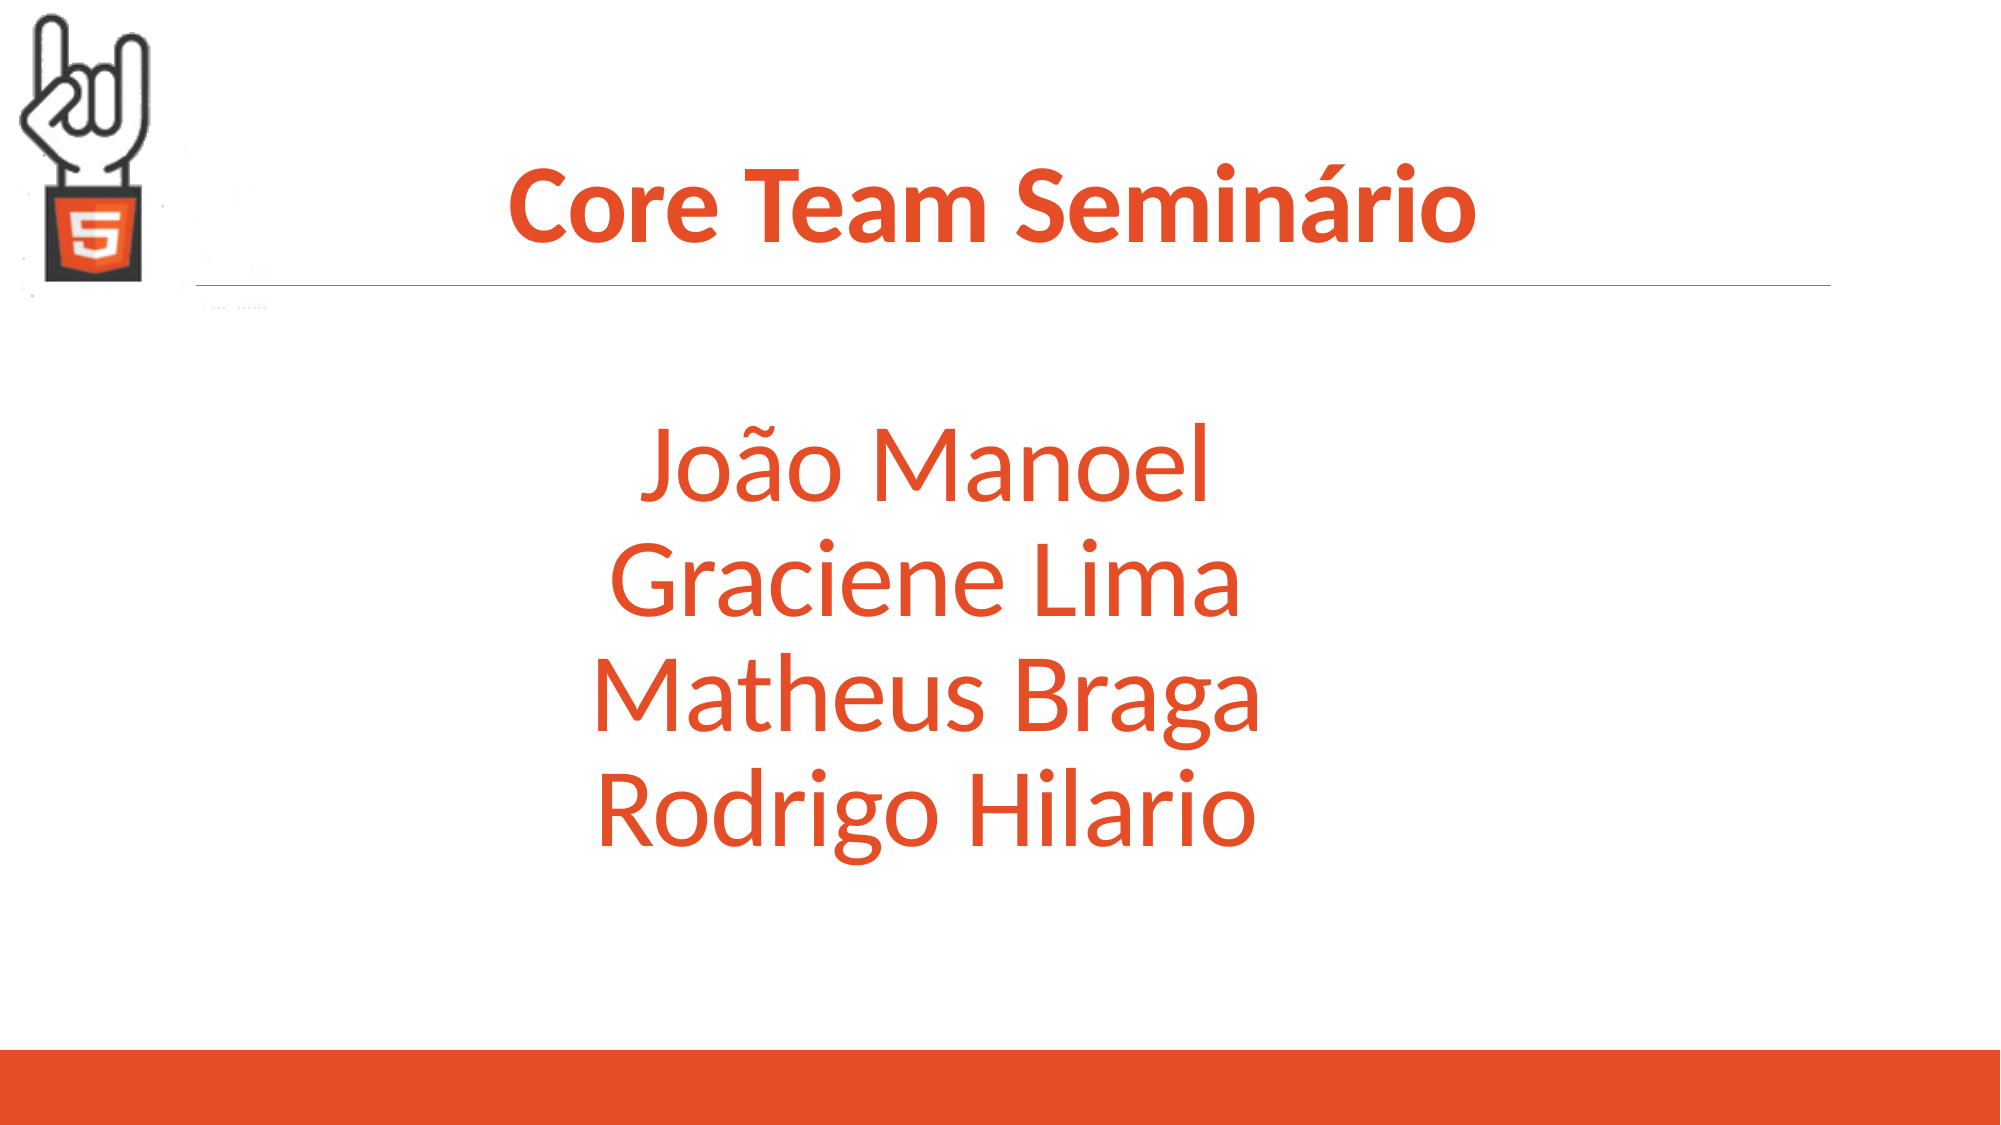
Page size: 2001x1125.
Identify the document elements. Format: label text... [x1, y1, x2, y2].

picture [0, 0, 269, 309]
text_box Core Team Seminário [493, 142, 1495, 273]
title João Manoel Graciene Lima Matheus Braga Rodrigo Hilario [365, 287, 1488, 1012]
